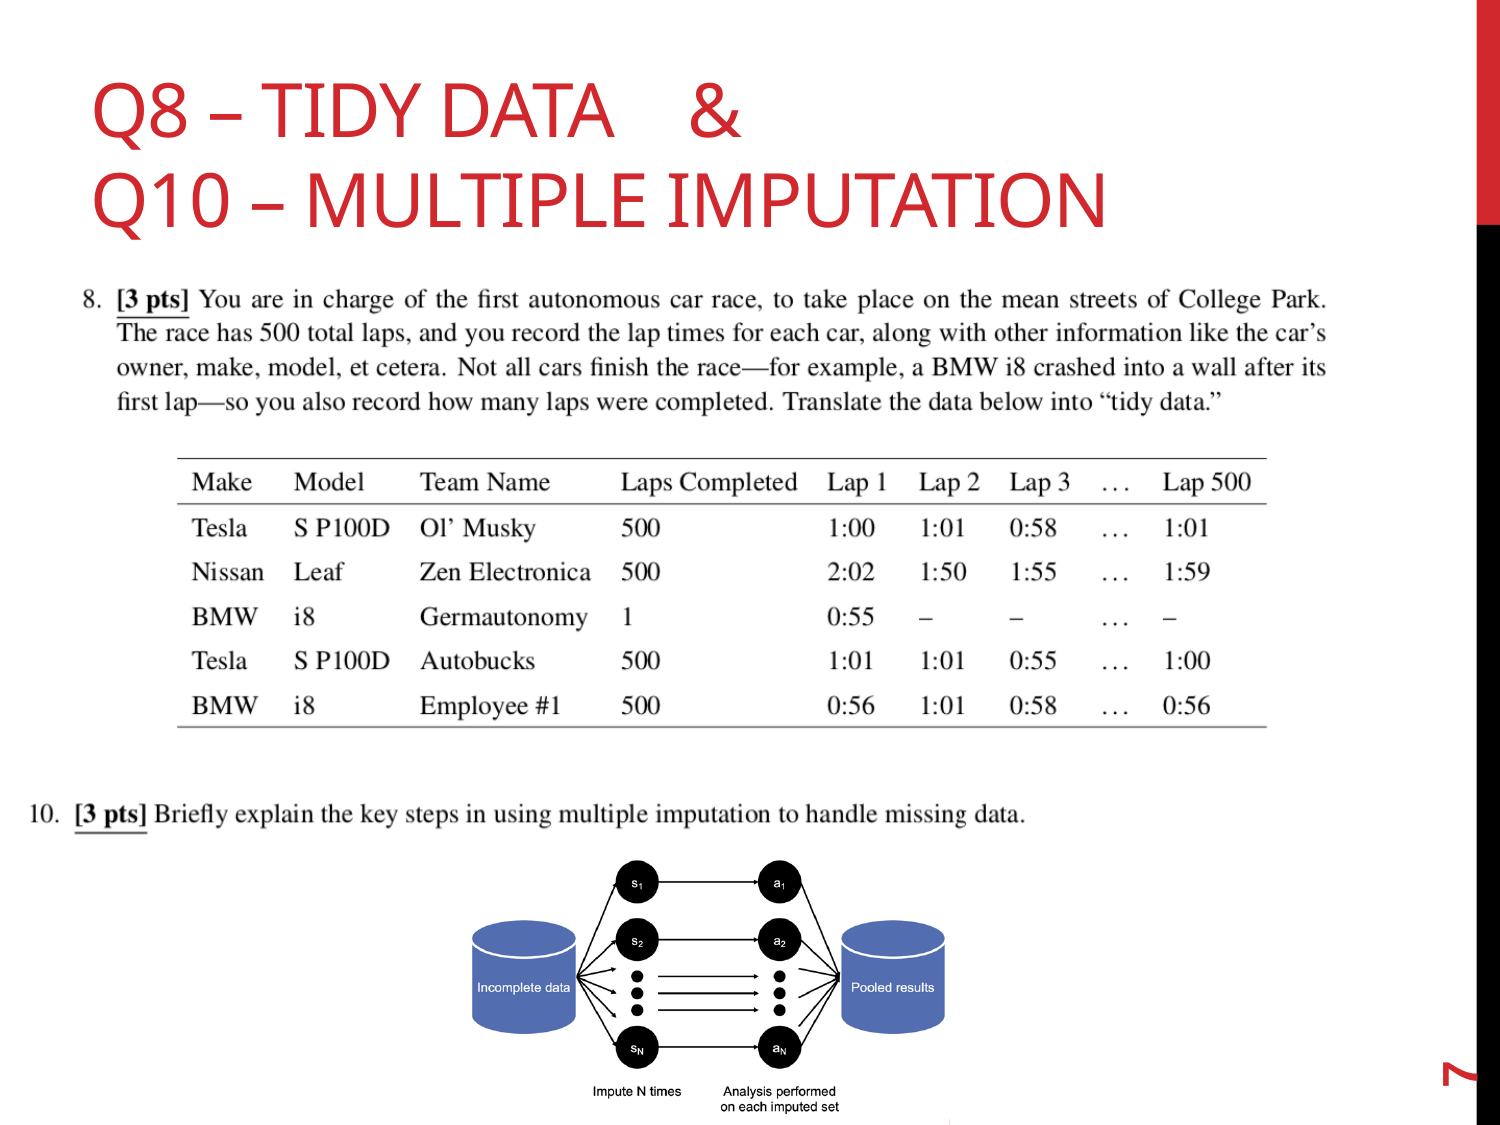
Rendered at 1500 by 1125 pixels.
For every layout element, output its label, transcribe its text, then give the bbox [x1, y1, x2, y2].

picture [11, 274, 1338, 1125]
title Q8 – Tidy Data & Q10 – Multiple Imputation [75, 25, 1428, 250]
slide_number 7 [1427, 887, 1488, 1104]
